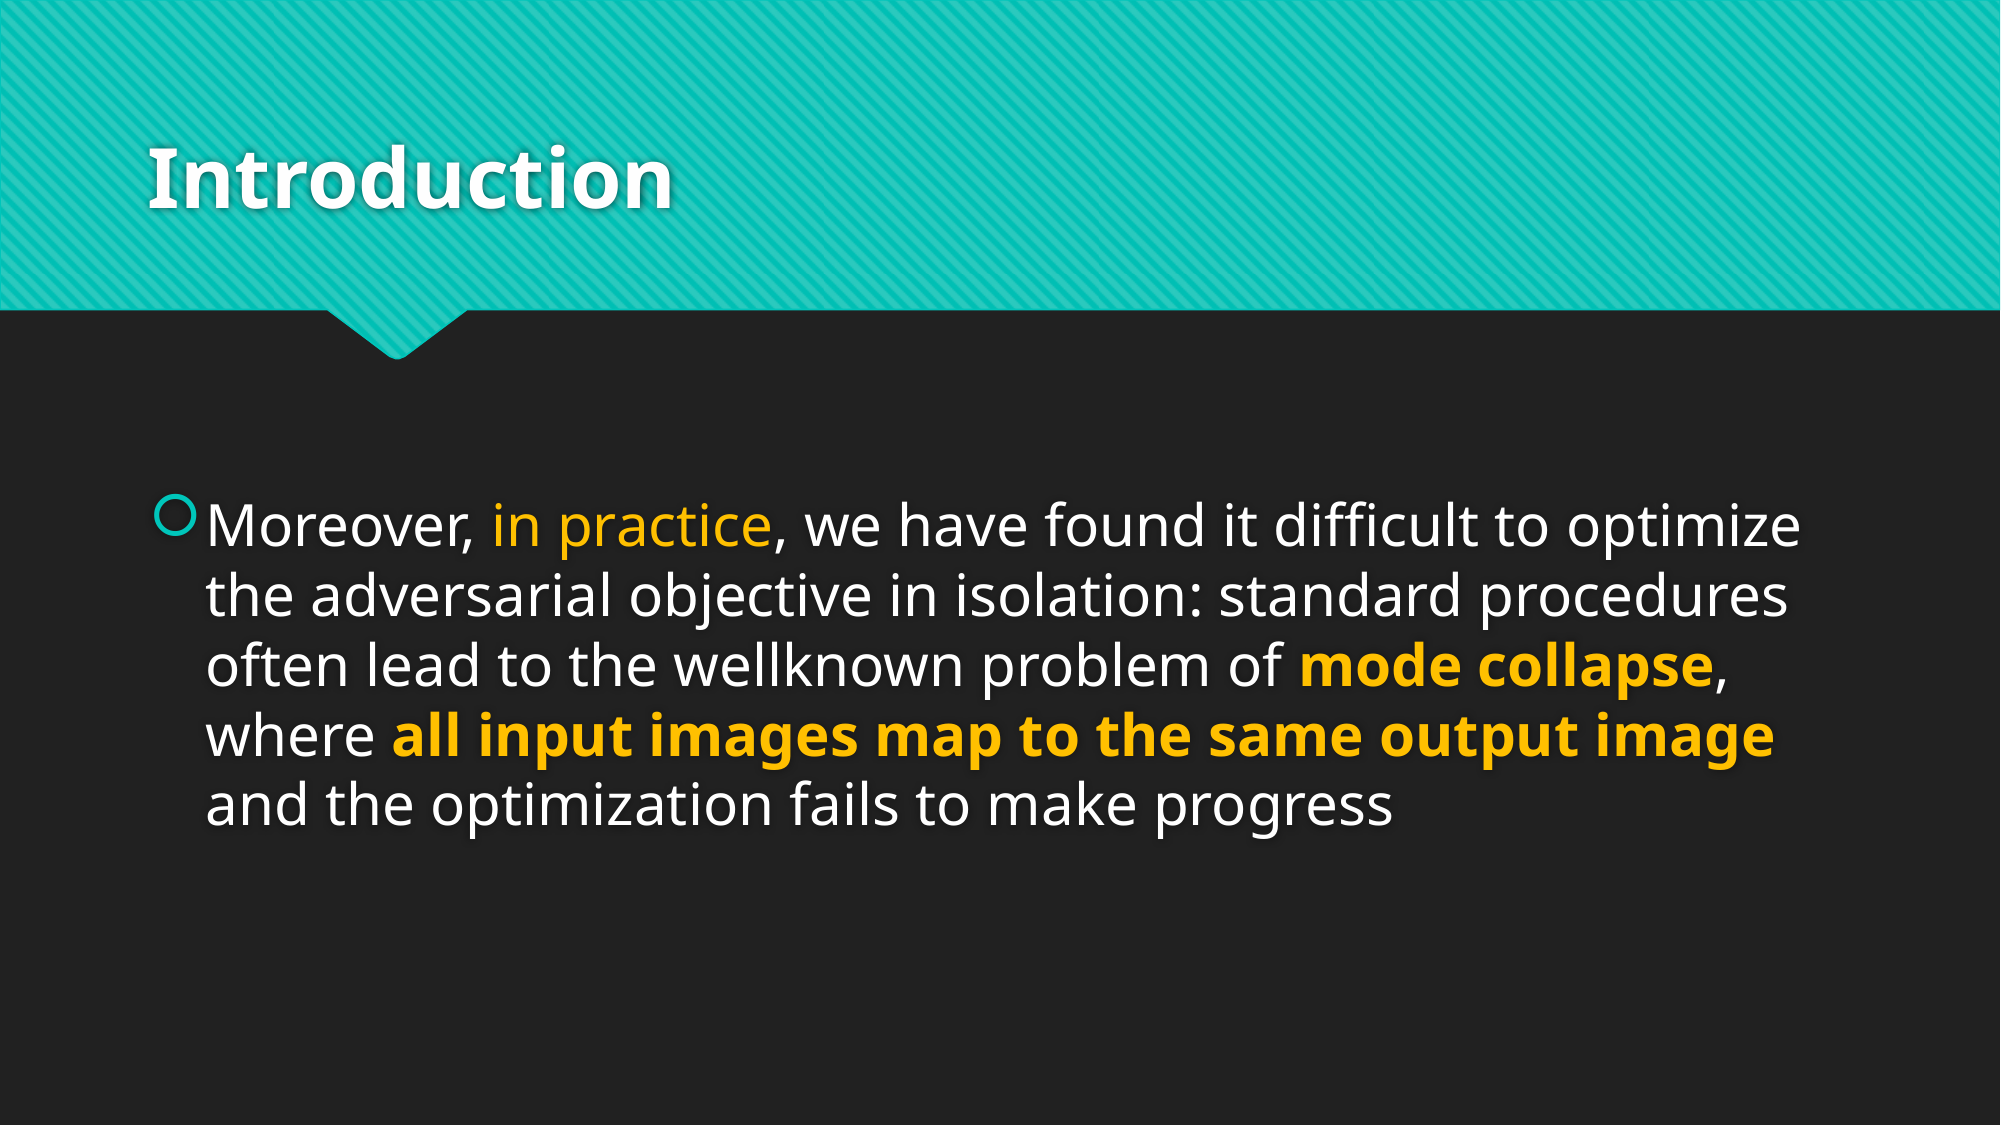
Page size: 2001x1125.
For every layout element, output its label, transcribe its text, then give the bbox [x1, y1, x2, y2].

list Moreover, in practice, we have found it difficult to optimize the adversarial objective in isolation: standard procedures often lead to the wellknown problem of mode collapse, where all input images map to the same output image and the optimization fails to make progress [134, 364, 1866, 962]
title Introduction [132, 73, 1868, 233]
